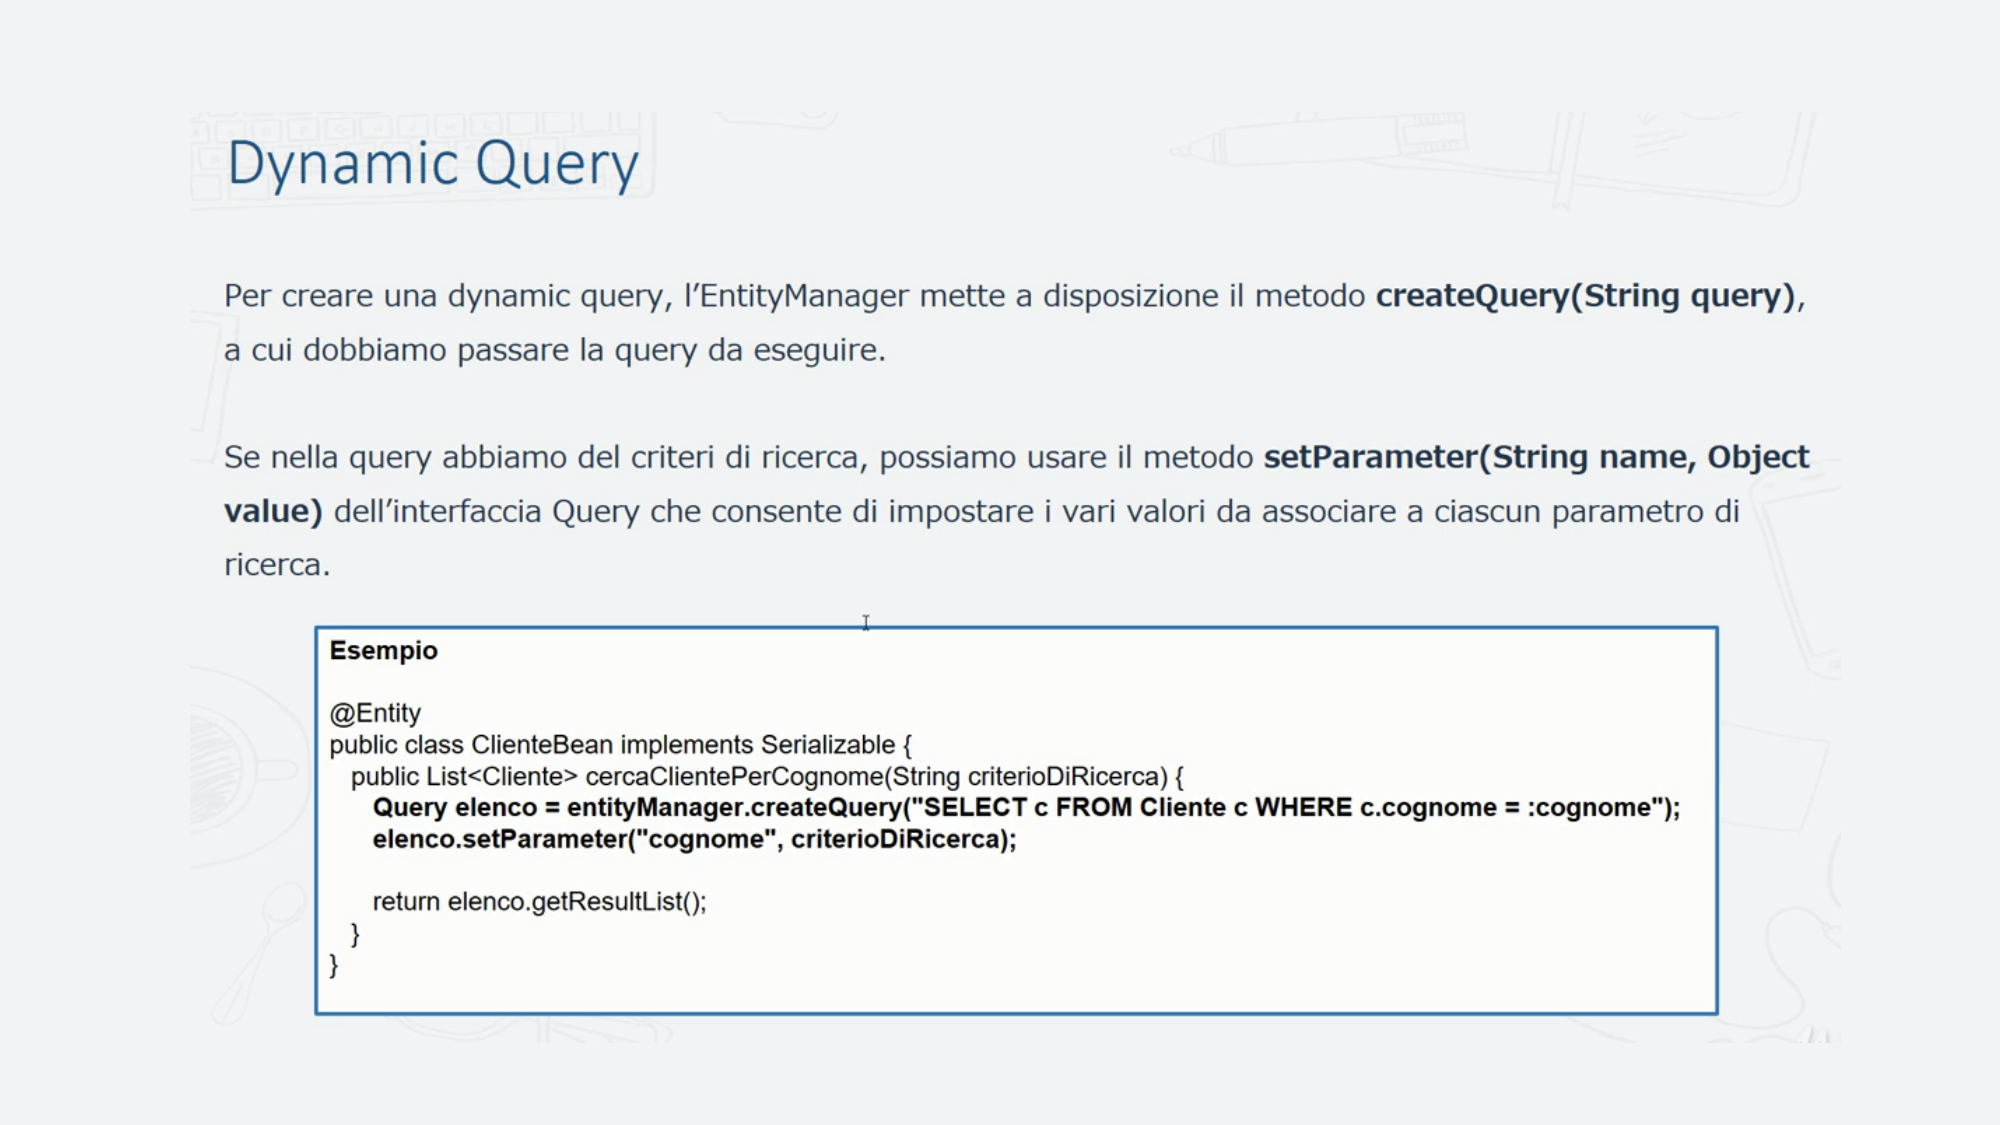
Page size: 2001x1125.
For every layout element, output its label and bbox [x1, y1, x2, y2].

picture [190, 112, 1841, 1043]
